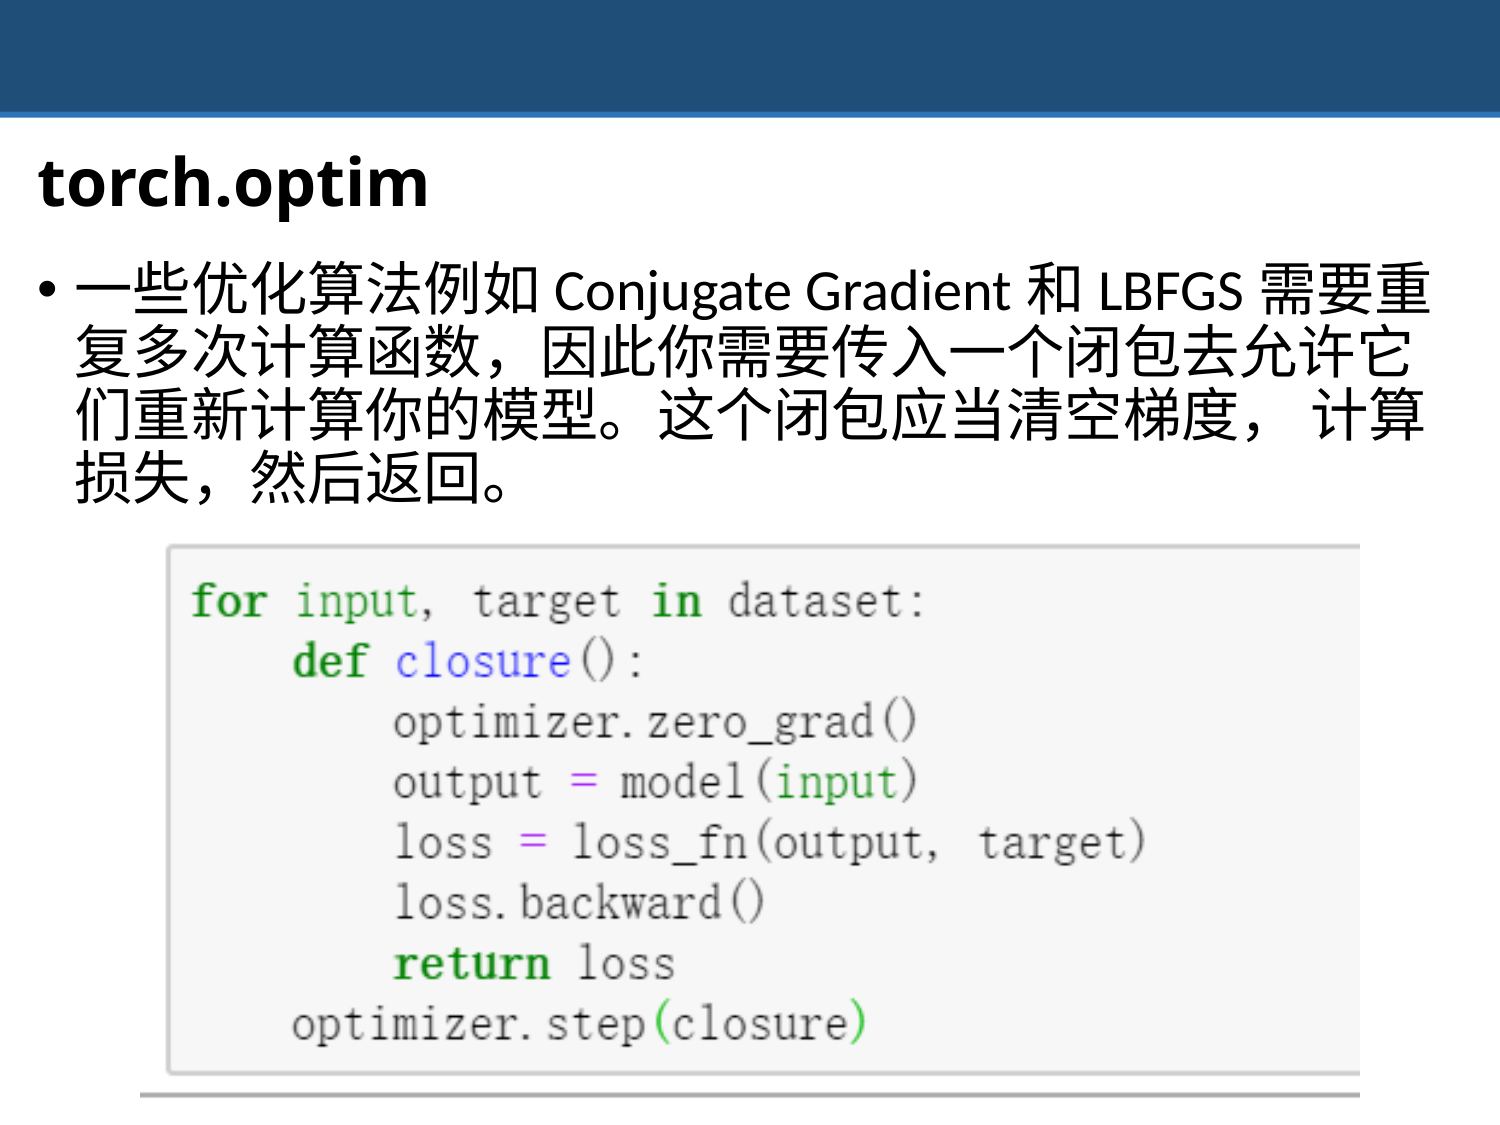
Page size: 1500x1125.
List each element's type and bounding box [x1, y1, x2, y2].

list [22, 252, 1481, 1103]
picture [140, 535, 1360, 1103]
title [22, 139, 1481, 231]
